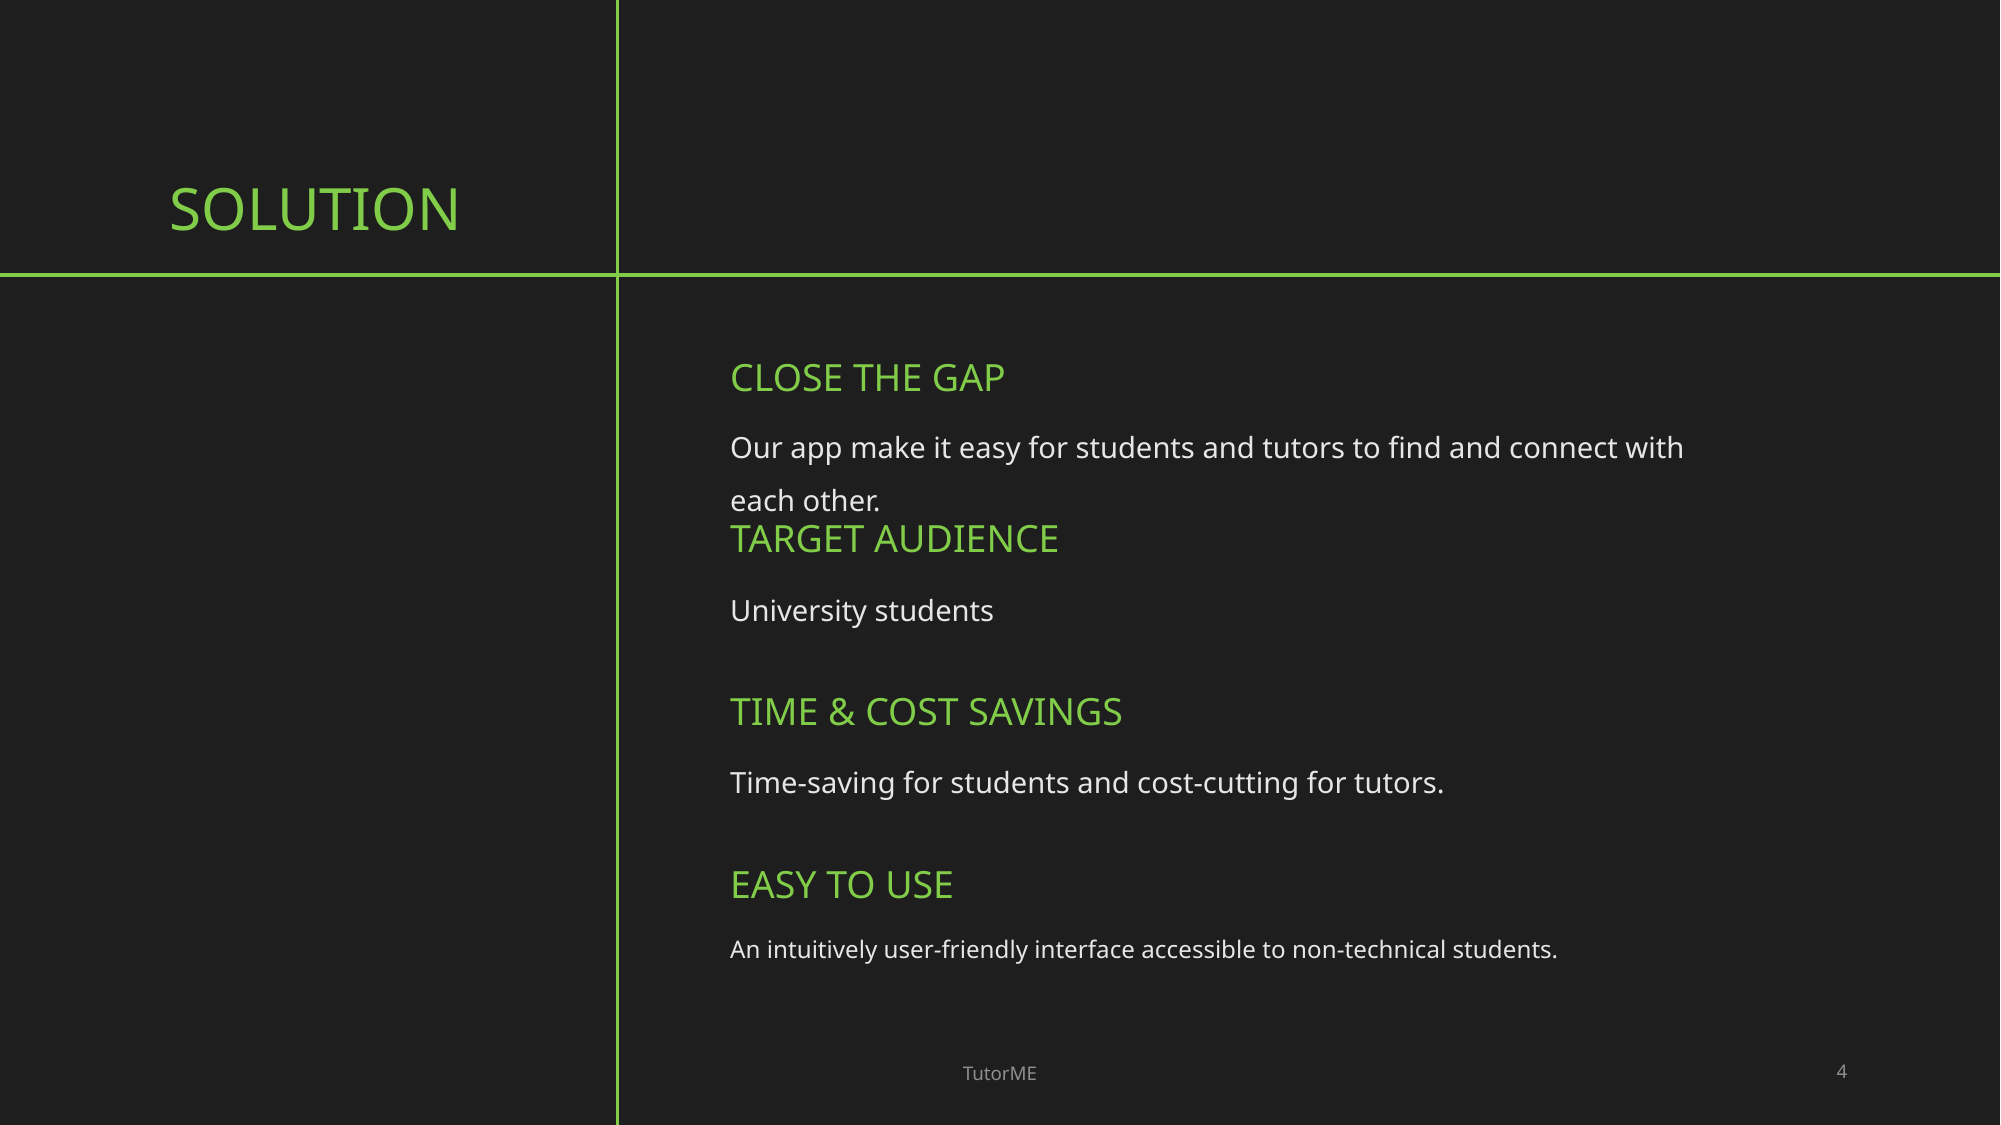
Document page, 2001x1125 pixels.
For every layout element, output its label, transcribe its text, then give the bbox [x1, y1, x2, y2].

list Our app make it easy for students and tutors to find and connect with each other. [730, 404, 1767, 494]
list An intuitively user-friendly interface accessible to non-technical students. [730, 912, 1672, 1001]
list Easy to use [730, 859, 1558, 912]
list Time-saving for students and cost-cutting for tutors. [730, 739, 1672, 829]
list Target audience [730, 514, 1558, 567]
list University students [730, 567, 1672, 656]
footer TutorME [662, 1042, 1338, 1103]
list Close the gap [730, 352, 1558, 404]
title Solution [169, 68, 558, 251]
list Time & Cost savings [730, 687, 1558, 739]
slide_number 4 [1412, 1042, 1863, 1103]
